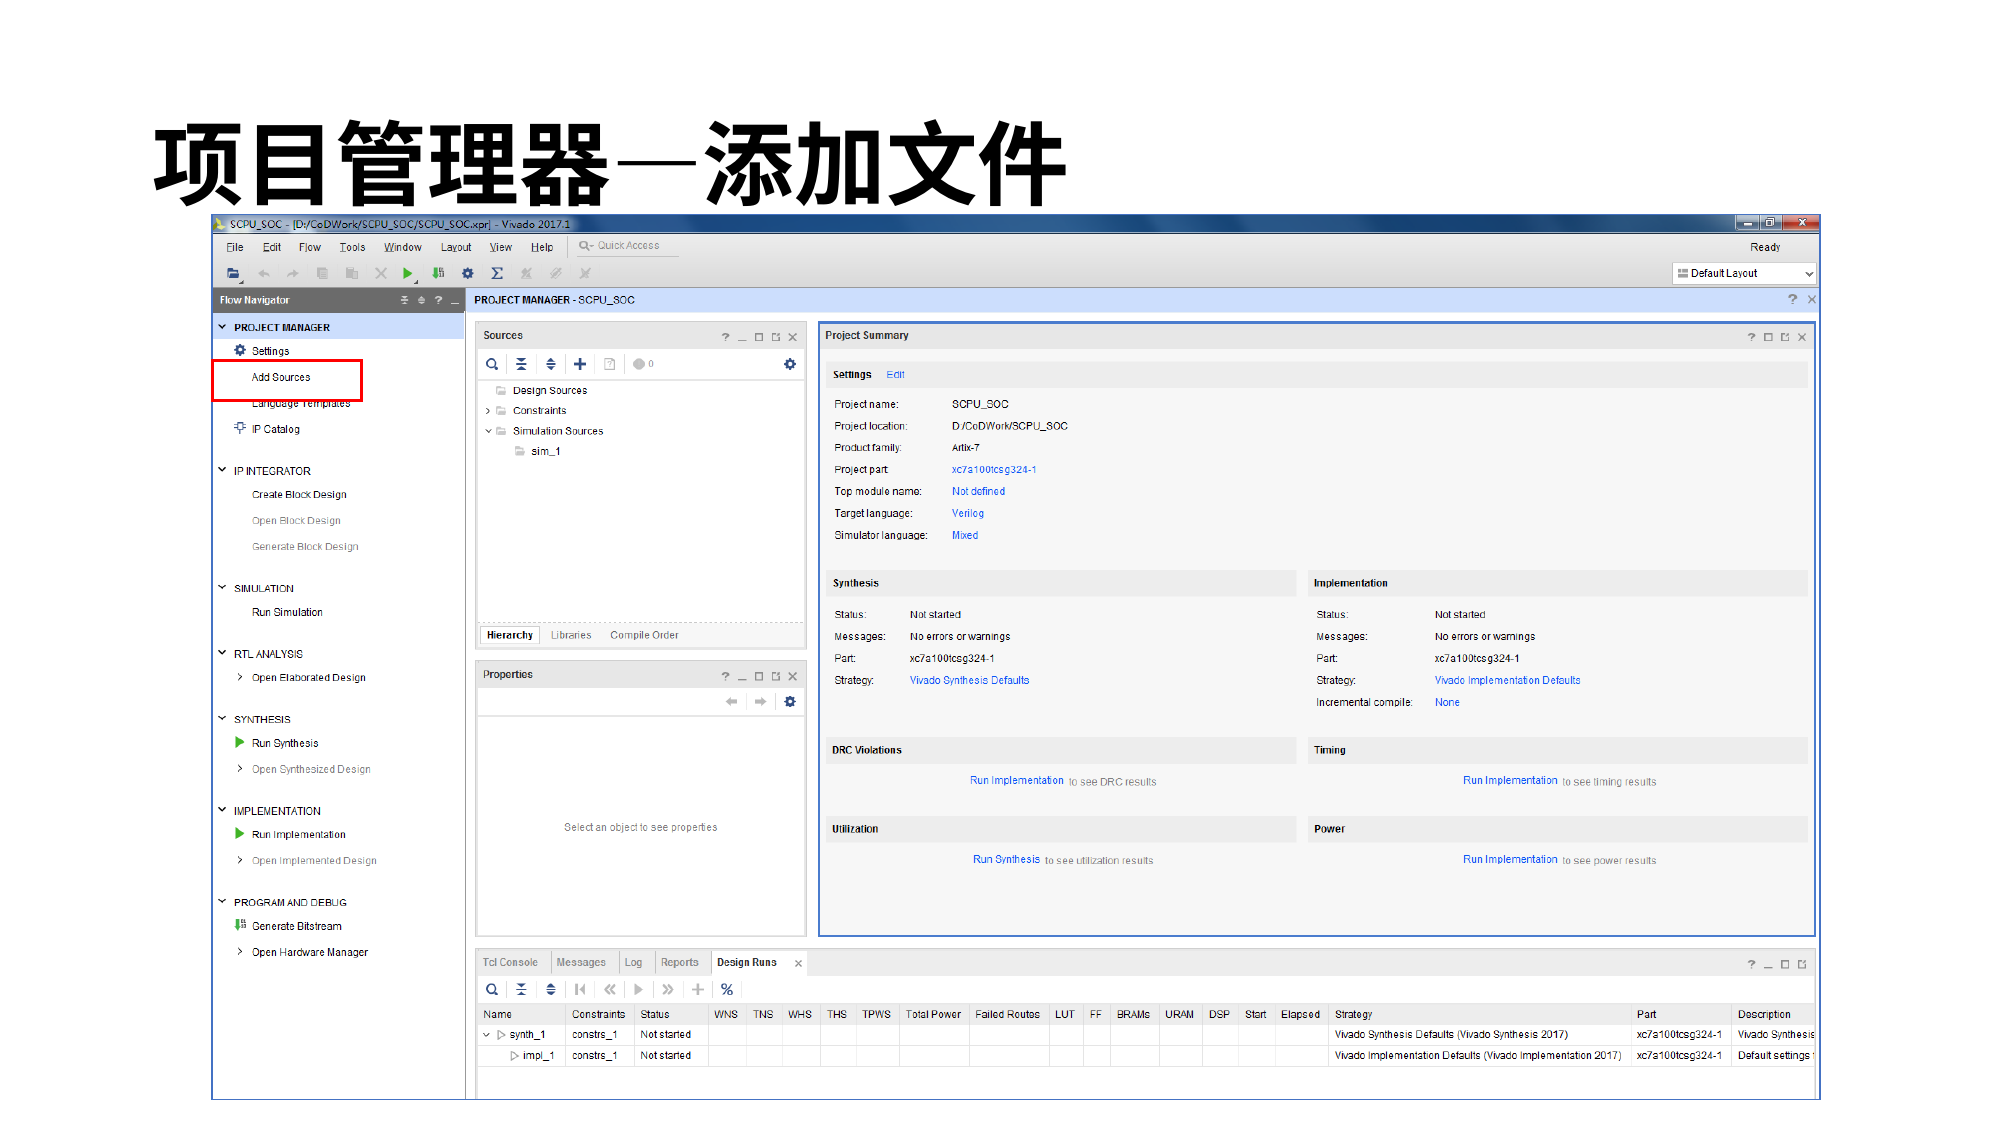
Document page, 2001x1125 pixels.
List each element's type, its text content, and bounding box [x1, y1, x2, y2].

title 项目管理器—添加文件 [137, 59, 1863, 278]
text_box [212, 215, 1820, 1099]
